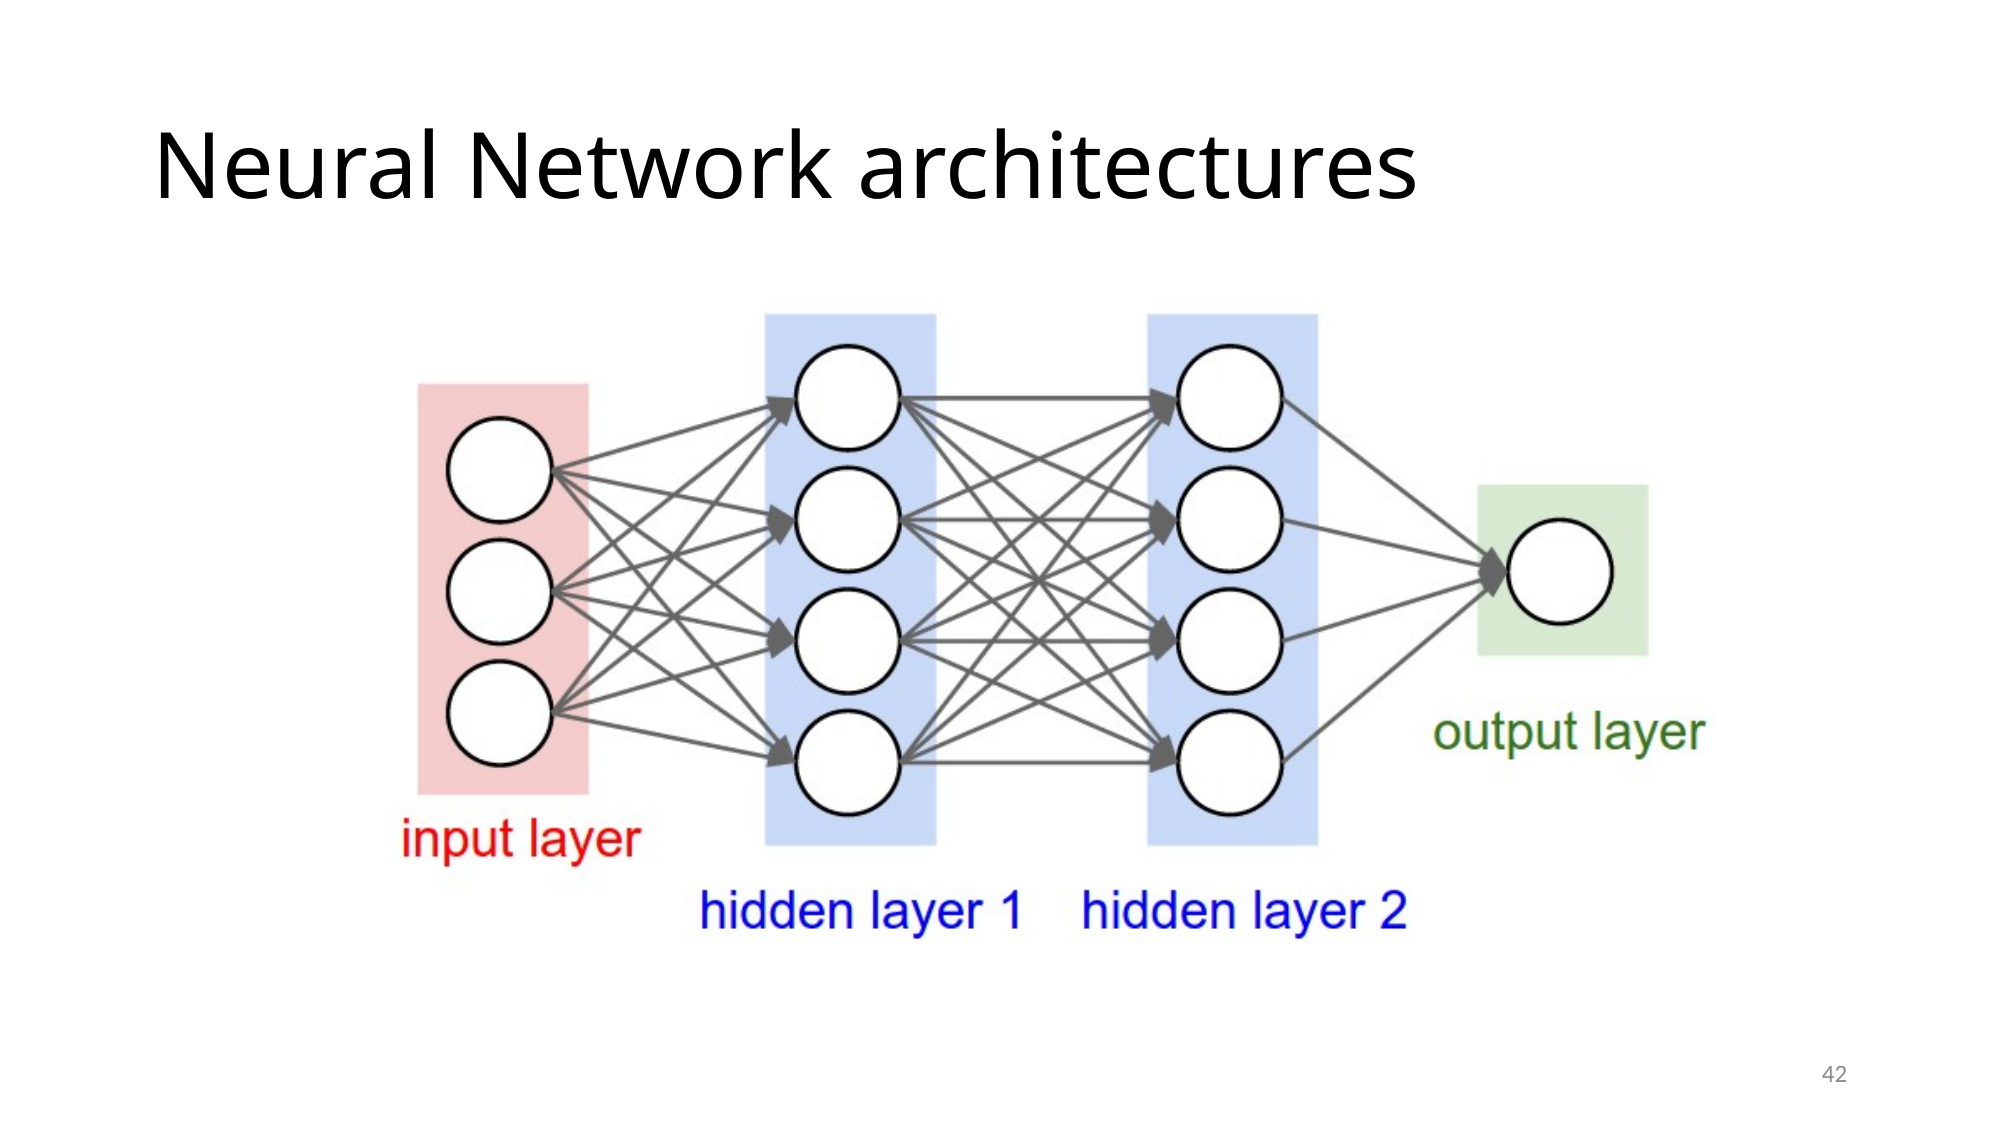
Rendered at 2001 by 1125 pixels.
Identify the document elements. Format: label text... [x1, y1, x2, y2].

picture [391, 299, 1716, 949]
slide_number 42 [1412, 1042, 1863, 1103]
title Neural Network architectures [137, 59, 1863, 278]
